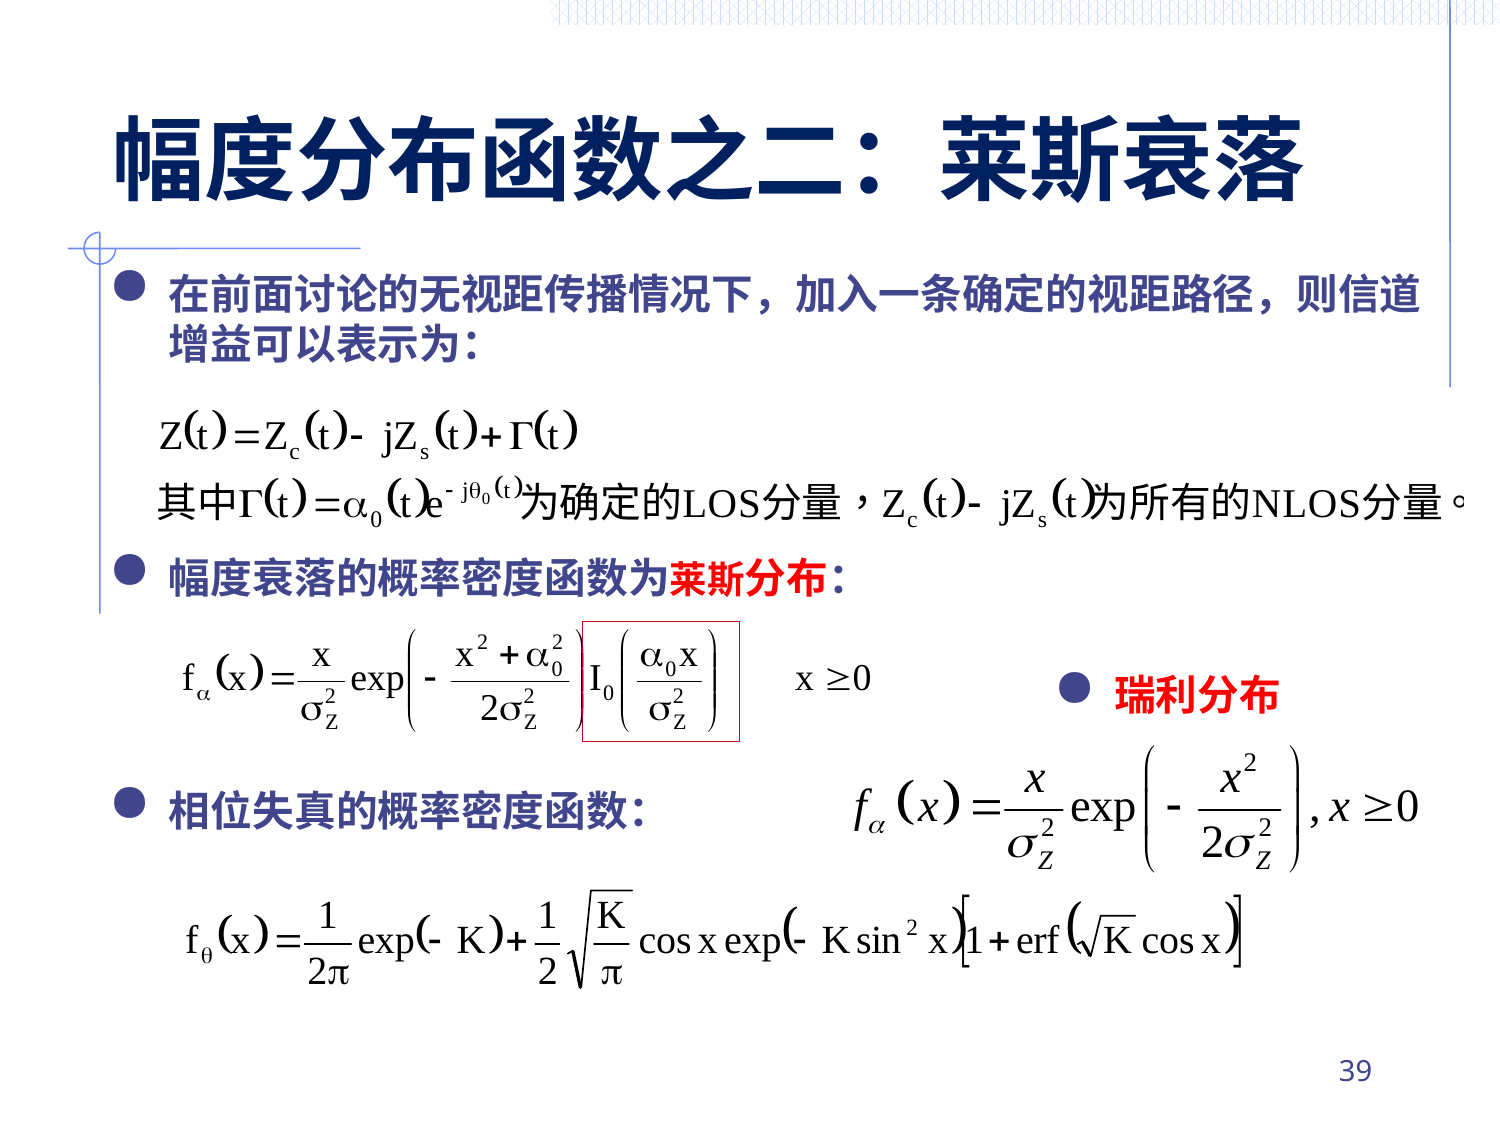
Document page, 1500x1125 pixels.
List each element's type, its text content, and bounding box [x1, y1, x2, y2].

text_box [176, 620, 877, 742]
title 幅度分布函数之二：莱斯衰落 [97, 115, 1373, 220]
list 在前面讨论的无视距传播情况下，加入一条确定的视距路径，则信道增益可以表示为： 幅度衰落的概率密度函数为莱斯分布： 相位失真的概率密度函数： [97, 260, 1464, 1024]
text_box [151, 408, 1464, 538]
text_box 瑞利分布 [1043, 661, 1297, 727]
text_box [837, 735, 1500, 884]
slide_number 38 [1074, 1025, 1388, 1100]
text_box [179, 880, 1247, 998]
